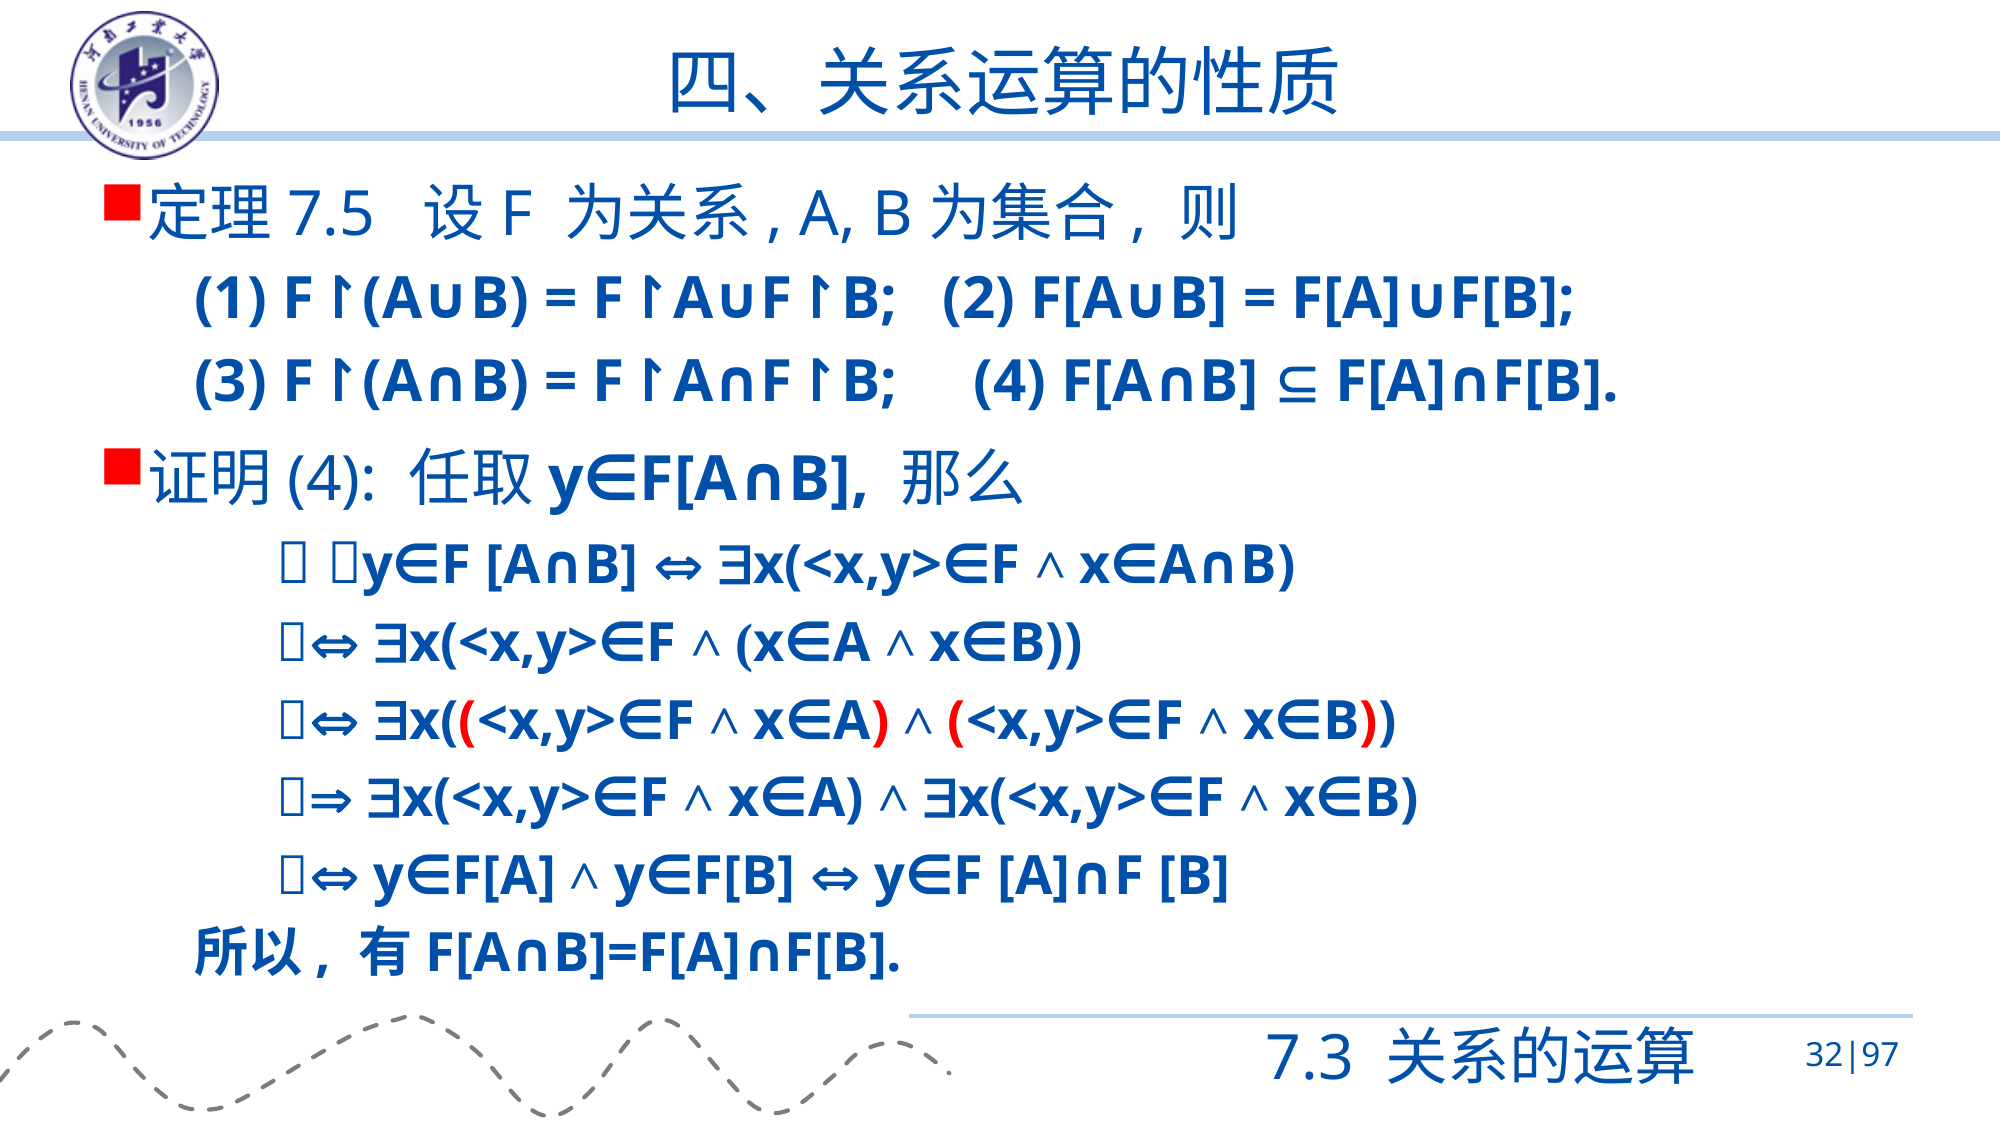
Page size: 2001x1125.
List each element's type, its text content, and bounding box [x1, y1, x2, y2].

picture [70, 11, 219, 160]
slide_number 32|97 [1756, 1025, 1915, 1086]
list 定理7.5 设F 为关系, A, B为集合, 则 (1) F↾(A∪B) = F↾A∪F↾B; (2) F[A∪B] = F[A]∪F[B]; (3) F↾(A∩B) = F↾A∩F↾B; (4) F[A∩B]  F[A]∩F[B]. 证明(4): 任取y∈F[A∩B], 那么  y∈F [A∩B]  x(<x,y>∈F ˄ x∈A∩B)  x(<x,y>∈F ˄ (x∈A ˄ x∈B))  x((<x,y>∈F ˄ x∈A) ˄ (<x,y>∈F ˄ x∈B))  x(<x,y>∈F ˄ x∈A) ˄ x(<x,y>∈F ˄ x∈B)  y∈F[A] ˄ y∈F[B]  y∈F [A]∩F [B] 所以, 有F[A∩B]=F[A]∩F[B]. [84, 165, 1916, 999]
title 四、关系运算的性质 [236, 36, 1772, 134]
list 7.3 关系的运算 [948, 1009, 1713, 1101]
